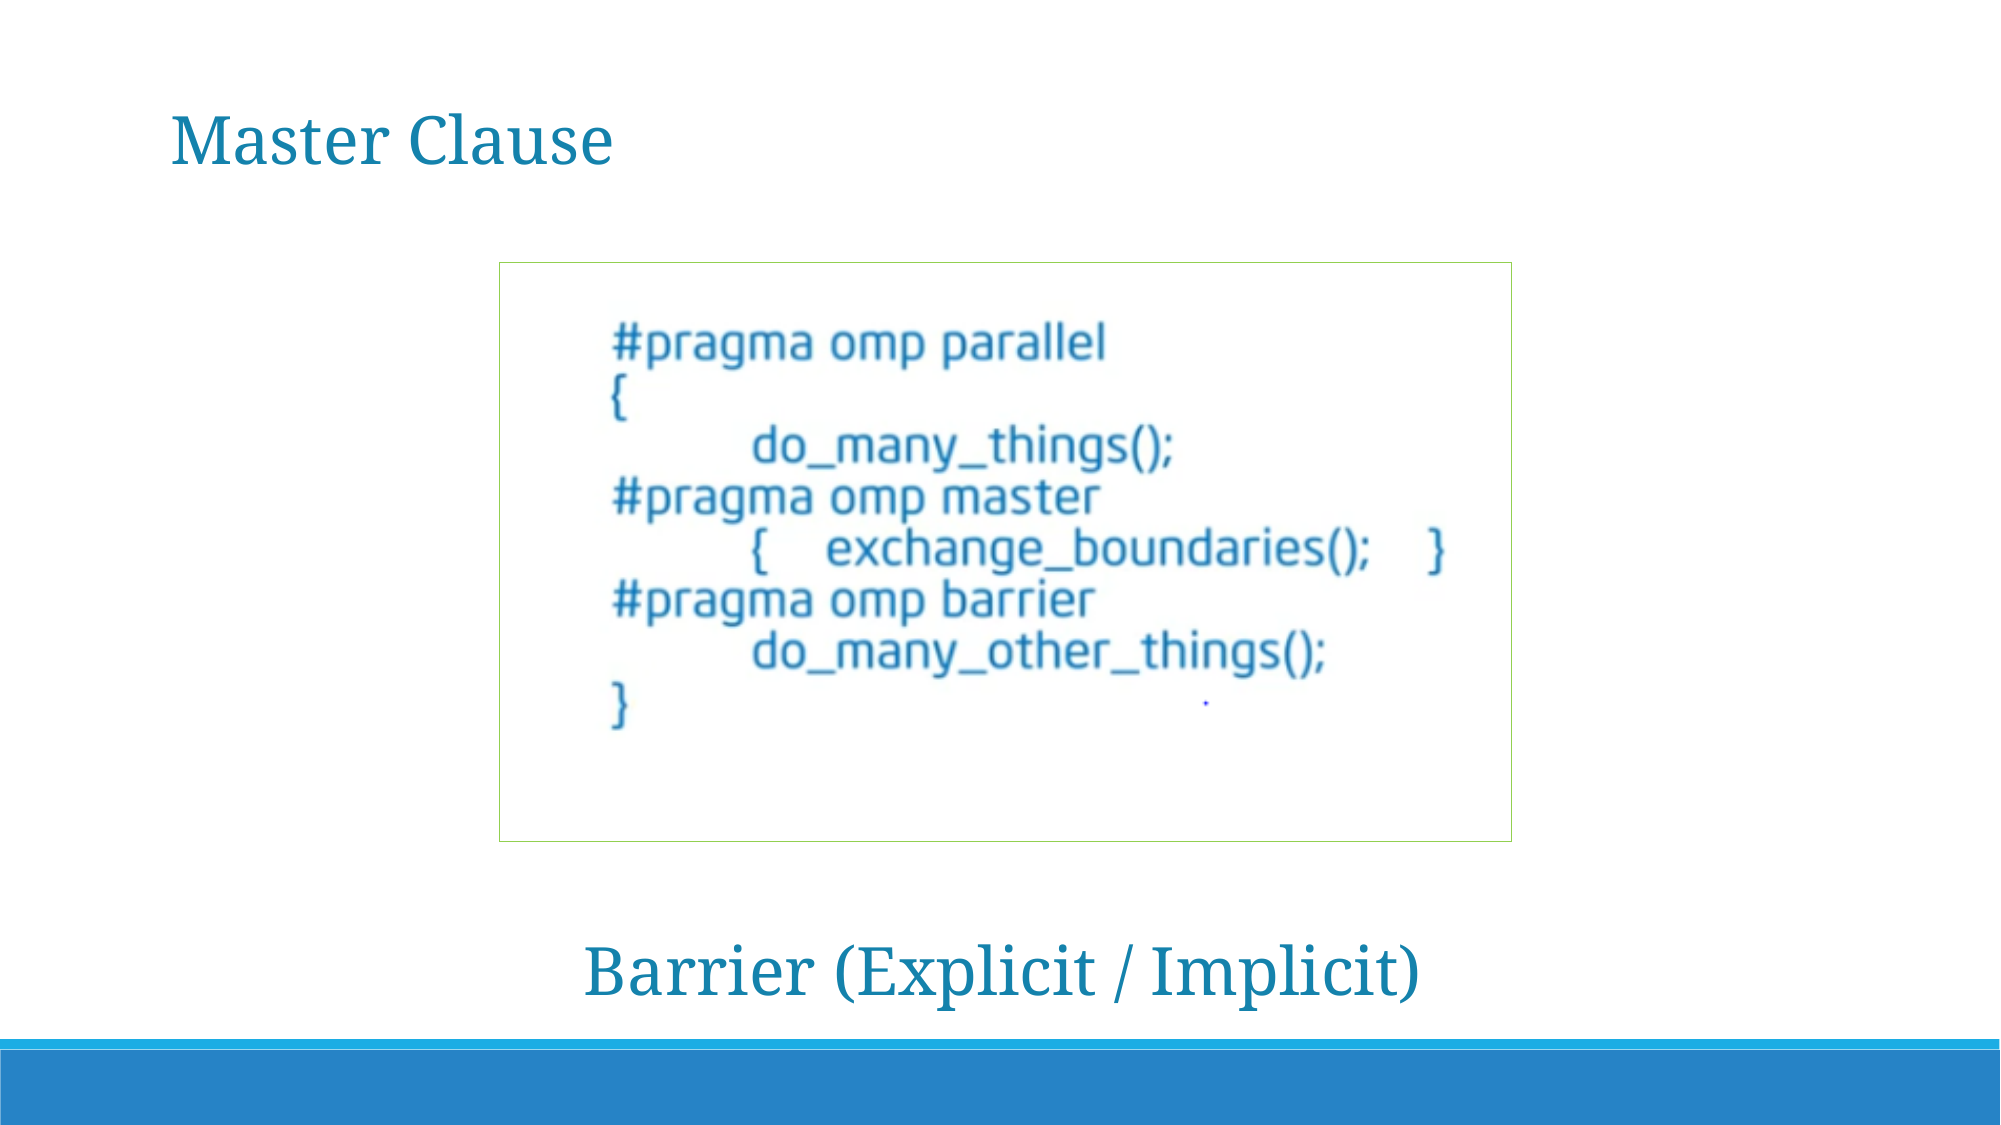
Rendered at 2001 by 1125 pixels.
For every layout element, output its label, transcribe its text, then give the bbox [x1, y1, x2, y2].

text_box Master Clause [155, 90, 1028, 185]
text_box Barrier (Explicit / Implicit) [569, 921, 1442, 1017]
picture [498, 261, 1513, 842]
